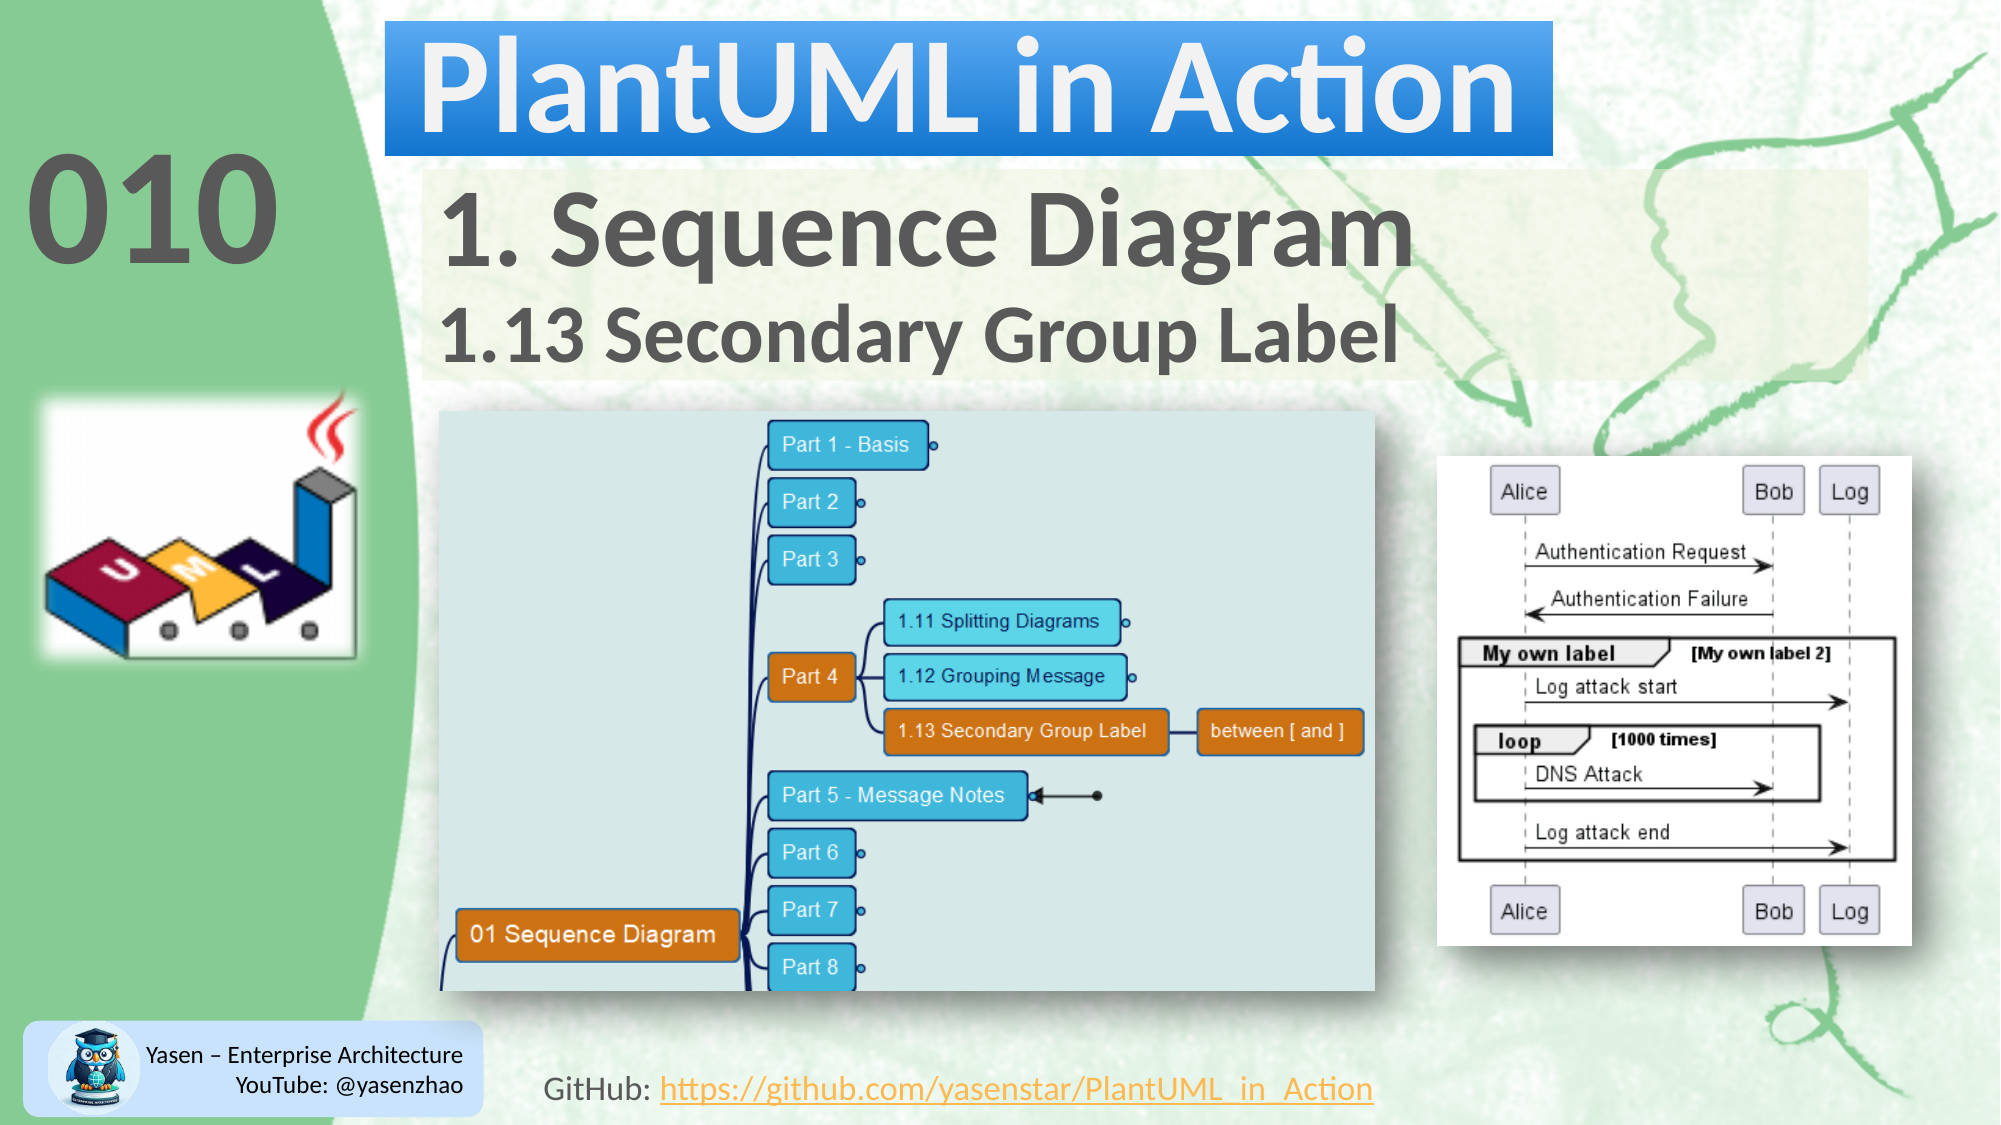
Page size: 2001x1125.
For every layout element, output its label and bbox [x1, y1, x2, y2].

picture [0, 0, 2000, 1125]
text_box [22, 1020, 484, 1118]
